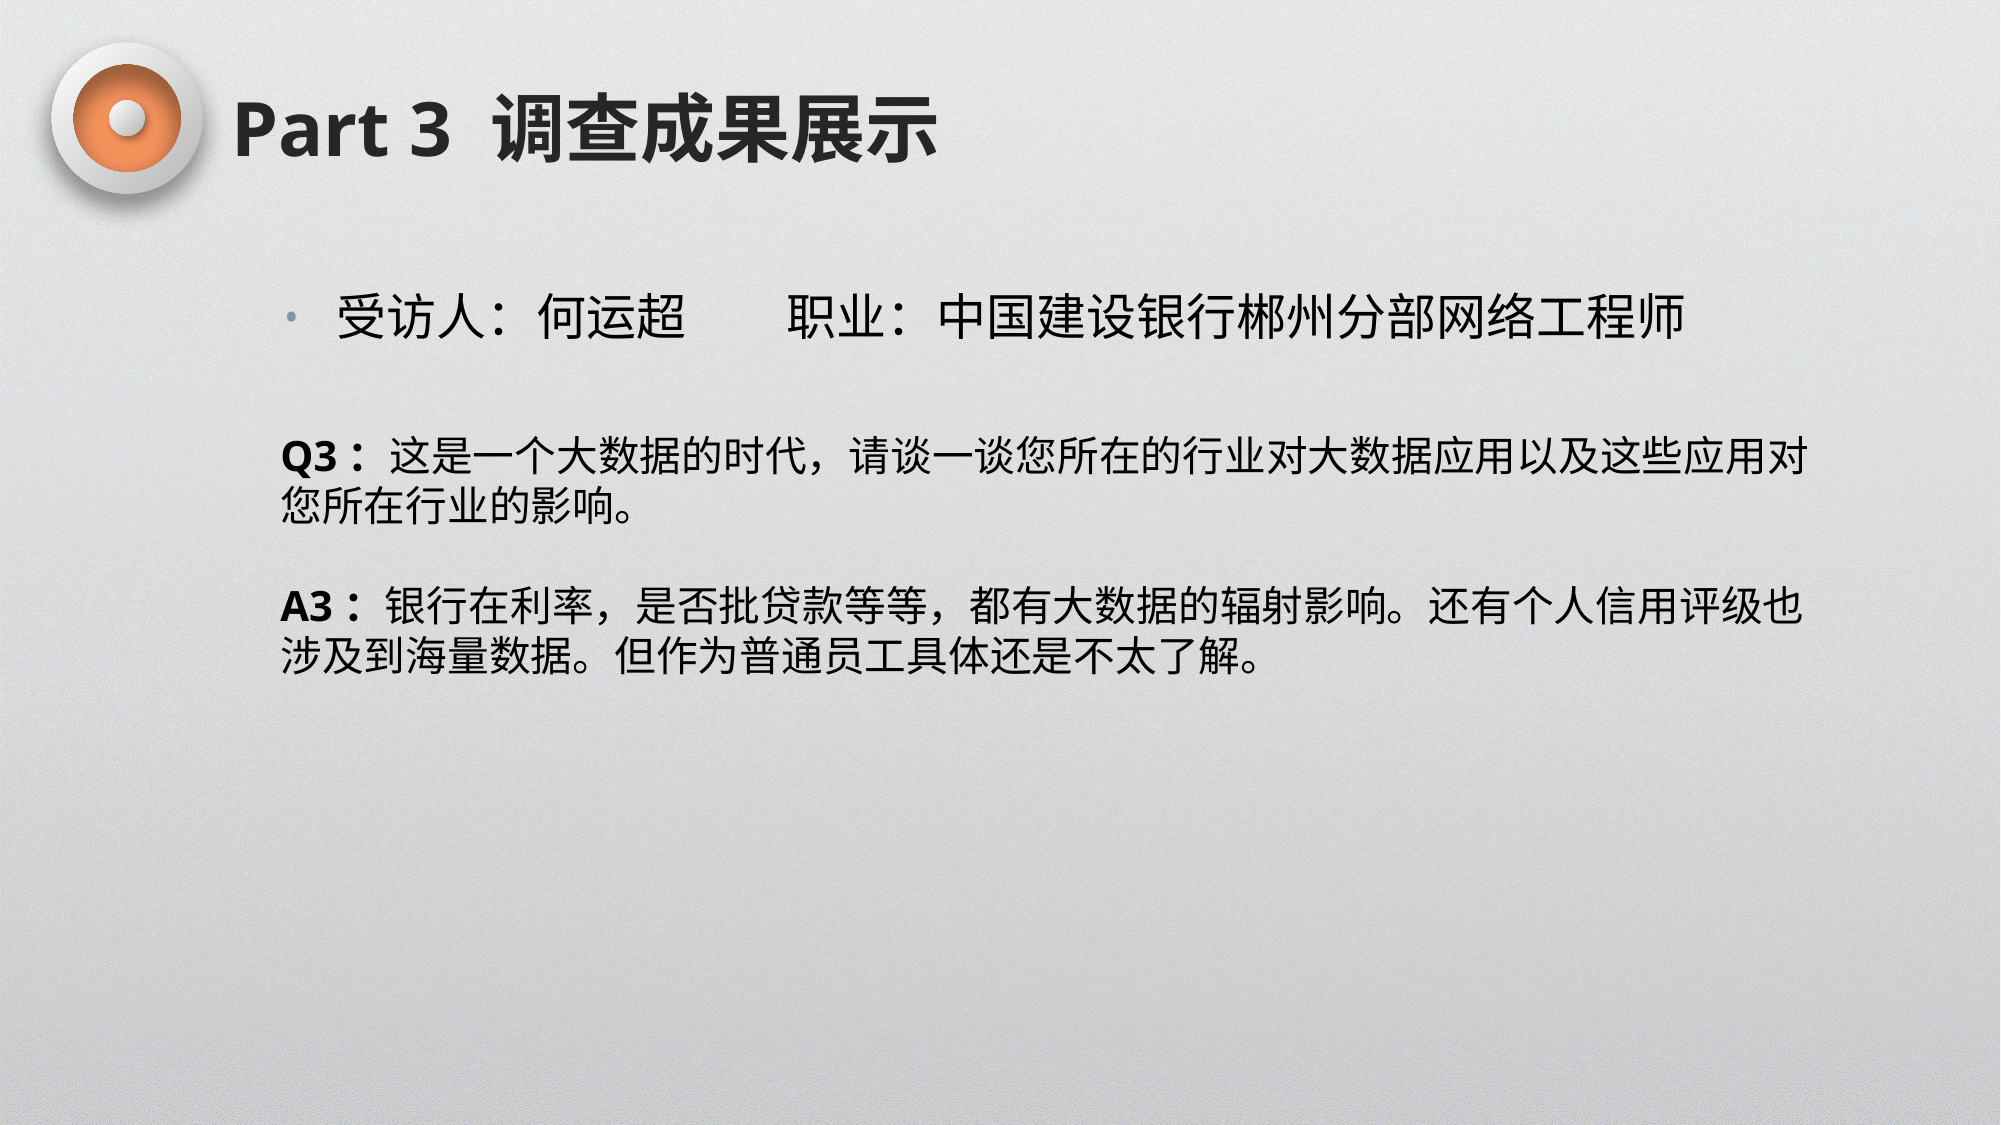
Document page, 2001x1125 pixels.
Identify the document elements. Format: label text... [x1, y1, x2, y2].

picture [0, 0, 2001, 1125]
text_box Part 3 调查成果展示 [216, 74, 955, 179]
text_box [51, 42, 203, 194]
text_box 受访人：何运超 职业：中国建设银行郴州分部网络工程师 Q3：这是一个大数据的时代，请谈一谈您所在的行业对大数据应用以及这些应用对您所在行业的影响。 A3：银行在利率，是否批贷款等等，都有大数据的辐射影响。还有个人信用评级也涉及到海量数据。但作为普通员工具体还是不太了解。 [265, 265, 1861, 746]
